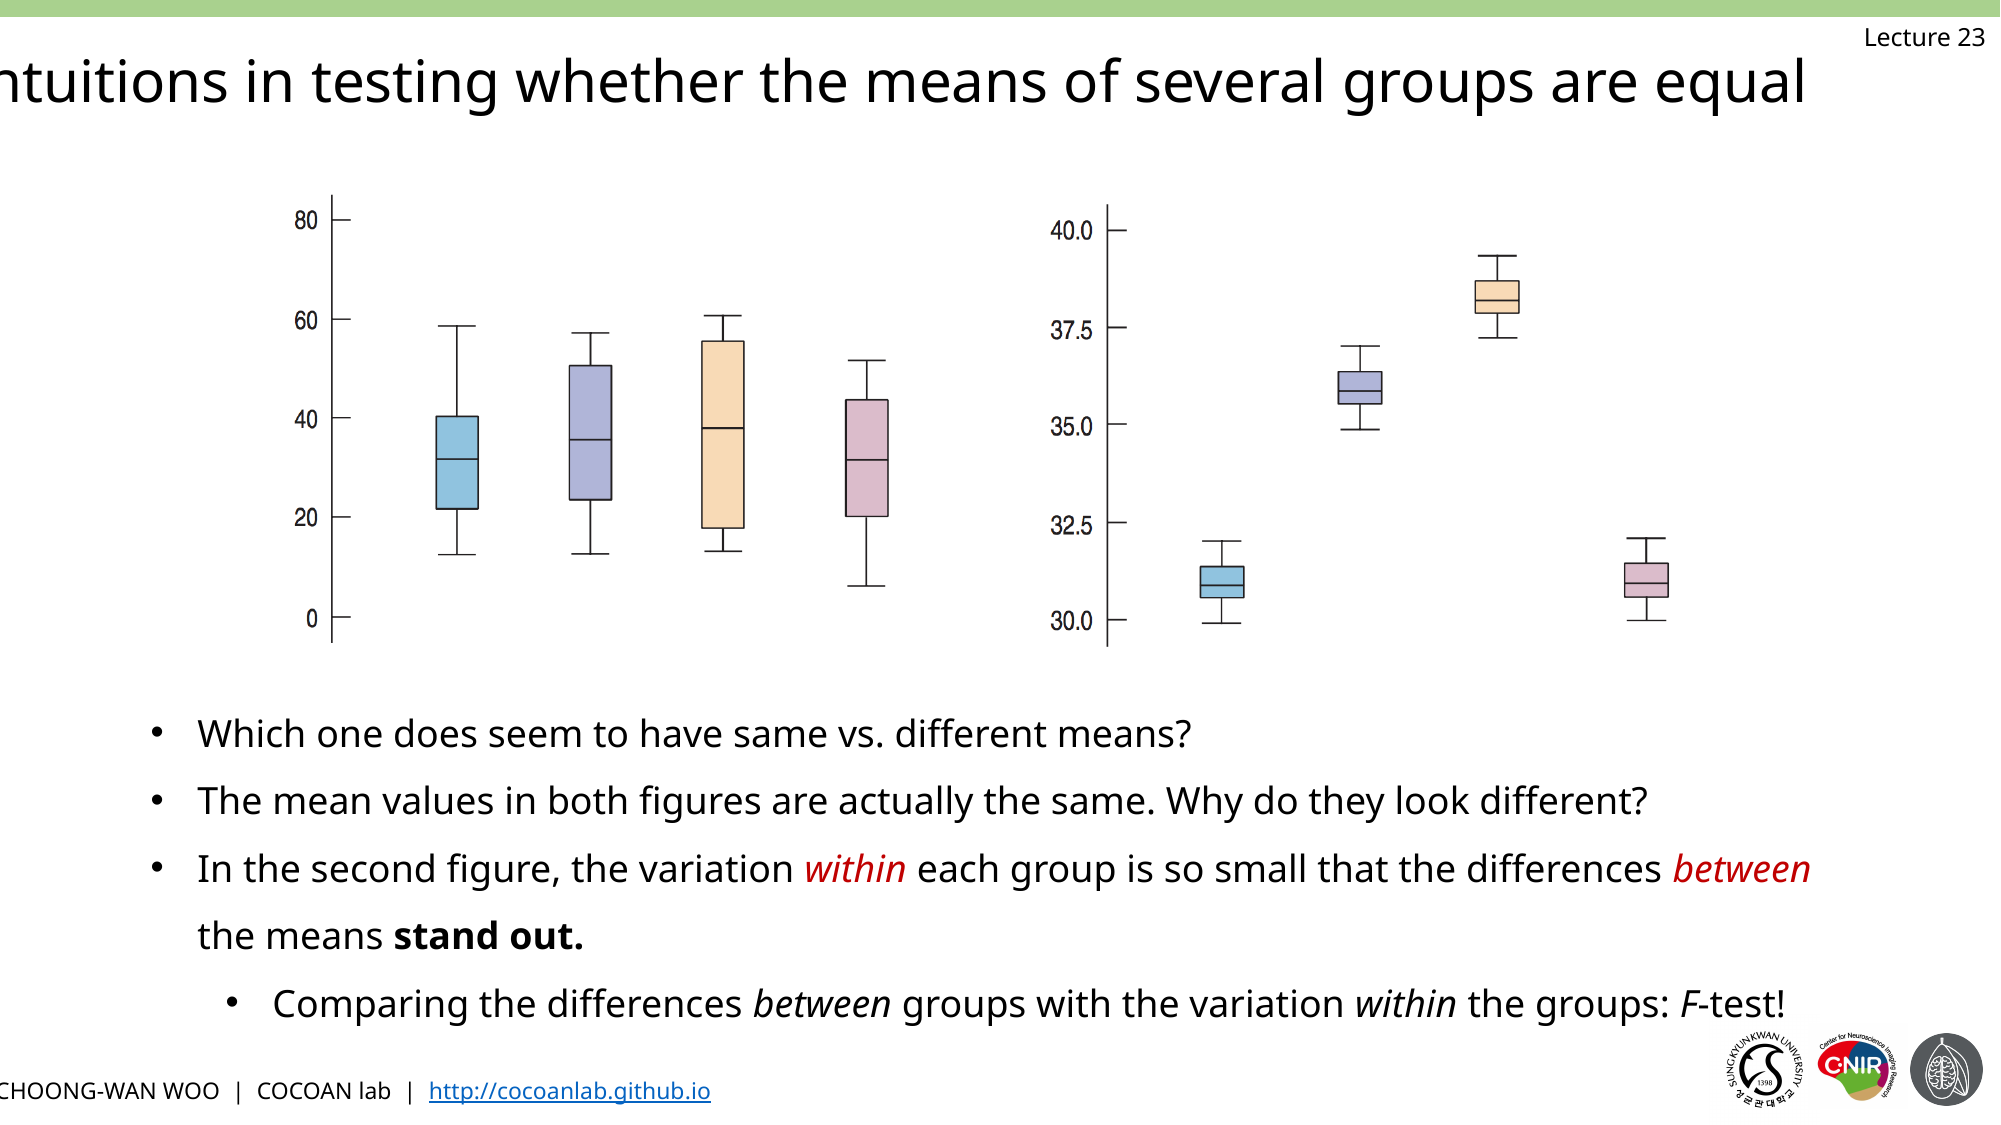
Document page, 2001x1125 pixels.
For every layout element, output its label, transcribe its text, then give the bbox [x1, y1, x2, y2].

text_box [0, 0, 2000, 18]
picture [281, 180, 921, 656]
picture [1022, 194, 1710, 656]
text_box CHOONG-WAN WOO | COCOAN lab | http://cocoanlab.github.io [0, 1069, 727, 1116]
text_box Which one does seem to have same vs. different means? The mean values in both figures are actually the same. Why do they look different? In the second figure, the variation within each group is so small that the differences between the means stand out. Comparing the differences between groups with the variation within the groups: F-test! [135, 679, 1869, 1032]
text_box Lecture 23 [1623, 13, 2000, 59]
text_box Intuitions in testing whether the means of several groups are equal [0, 36, 1822, 122]
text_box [1709, 1014, 1983, 1125]
